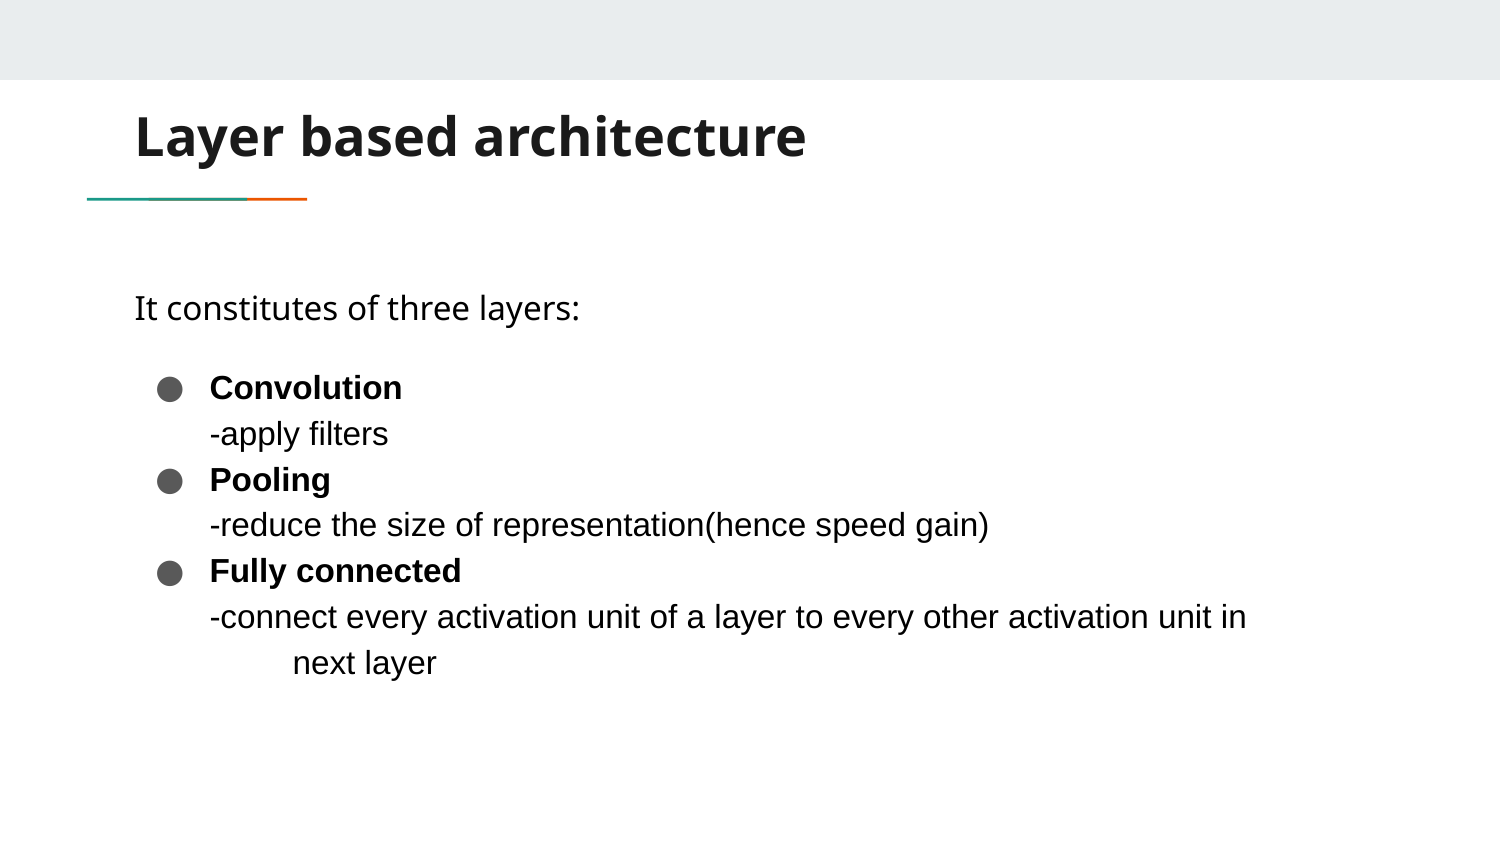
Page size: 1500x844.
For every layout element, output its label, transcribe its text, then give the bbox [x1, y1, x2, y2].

title Layer based architecture [119, 87, 1381, 176]
list It constitutes of three layers: Convolution -apply filters Pooling -reduce the size of representation(hence speed gain) Fully connected -connect every activation unit of a layer to every other activation unit in next layer [119, 265, 1381, 712]
